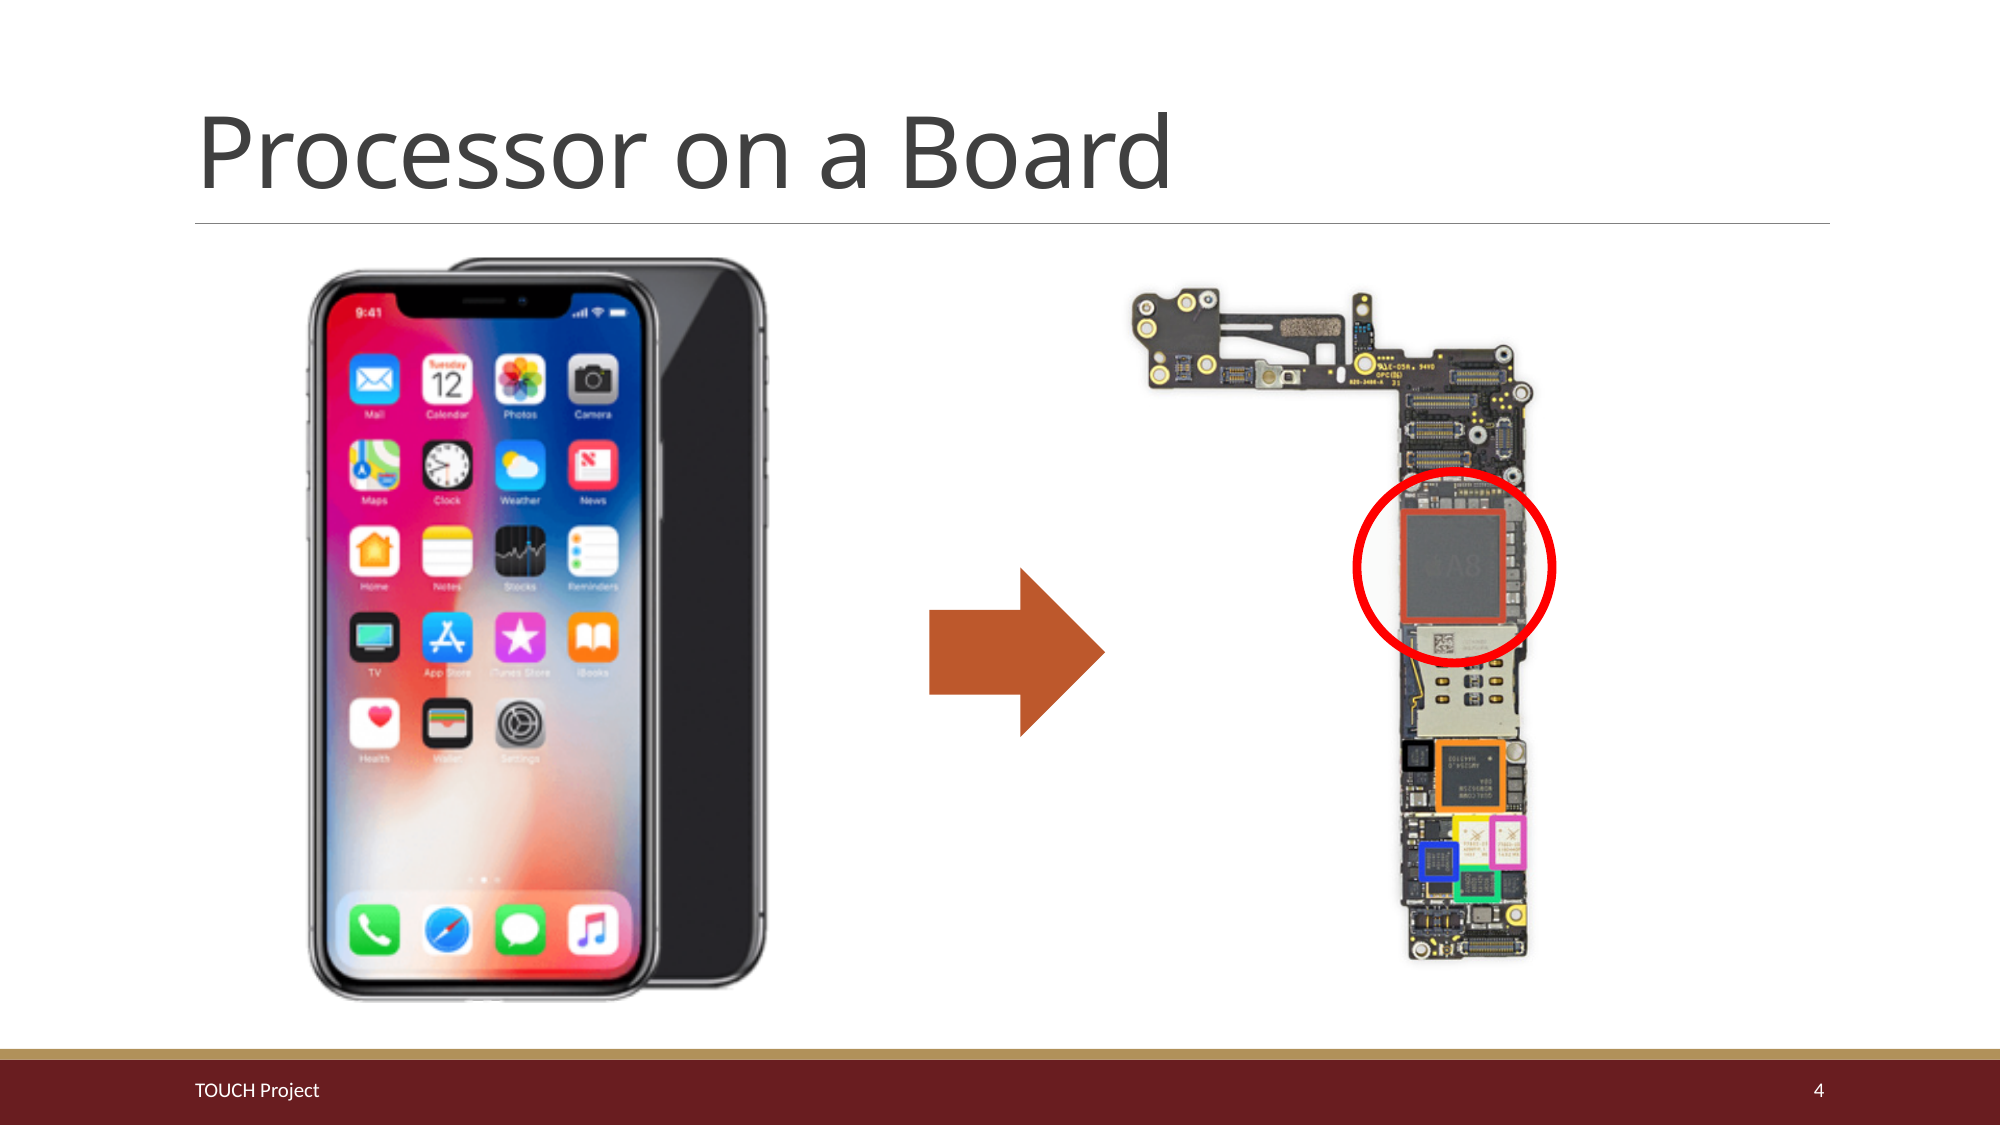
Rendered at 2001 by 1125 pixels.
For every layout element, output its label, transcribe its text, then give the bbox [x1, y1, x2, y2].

picture [95, 204, 931, 1052]
title Processor on a Board [180, 47, 1830, 217]
text_box [940, 608, 996, 697]
picture [999, 243, 1773, 1013]
slide_number 4 [1624, 1059, 1840, 1120]
slide_number TOUCH Project [180, 1059, 586, 1120]
